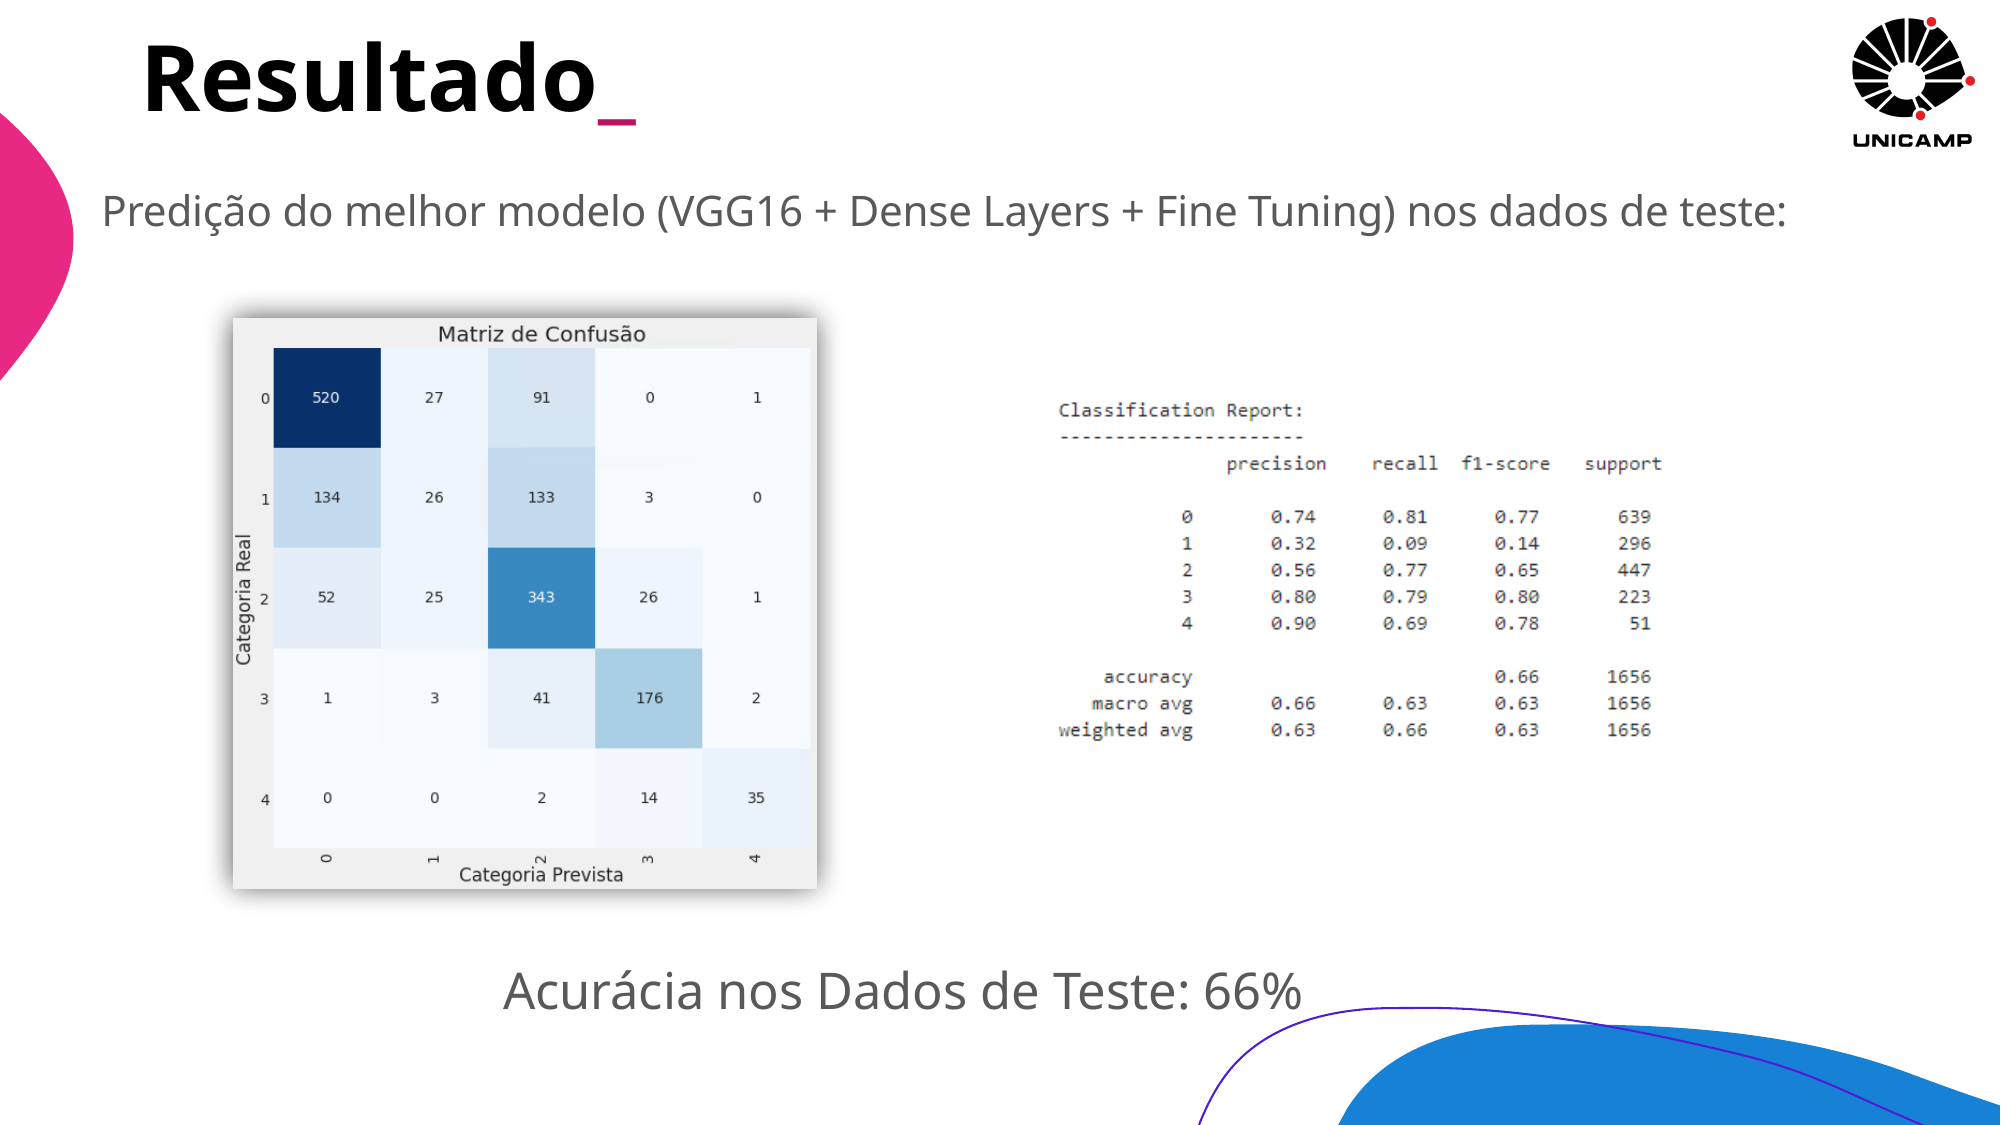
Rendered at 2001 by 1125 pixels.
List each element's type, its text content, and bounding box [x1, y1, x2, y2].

picture [1852, 17, 1975, 147]
text_box Predição do melhor modelo (VGG16 + Dense Layers + Fine Tuning) nos dados de teste: [86, 164, 1894, 272]
text_box Resultado_ [125, 0, 1875, 164]
picture [1050, 398, 1679, 763]
text_box Acurácia nos Dados de Teste: 66% [488, 935, 1365, 1044]
picture [233, 318, 817, 889]
